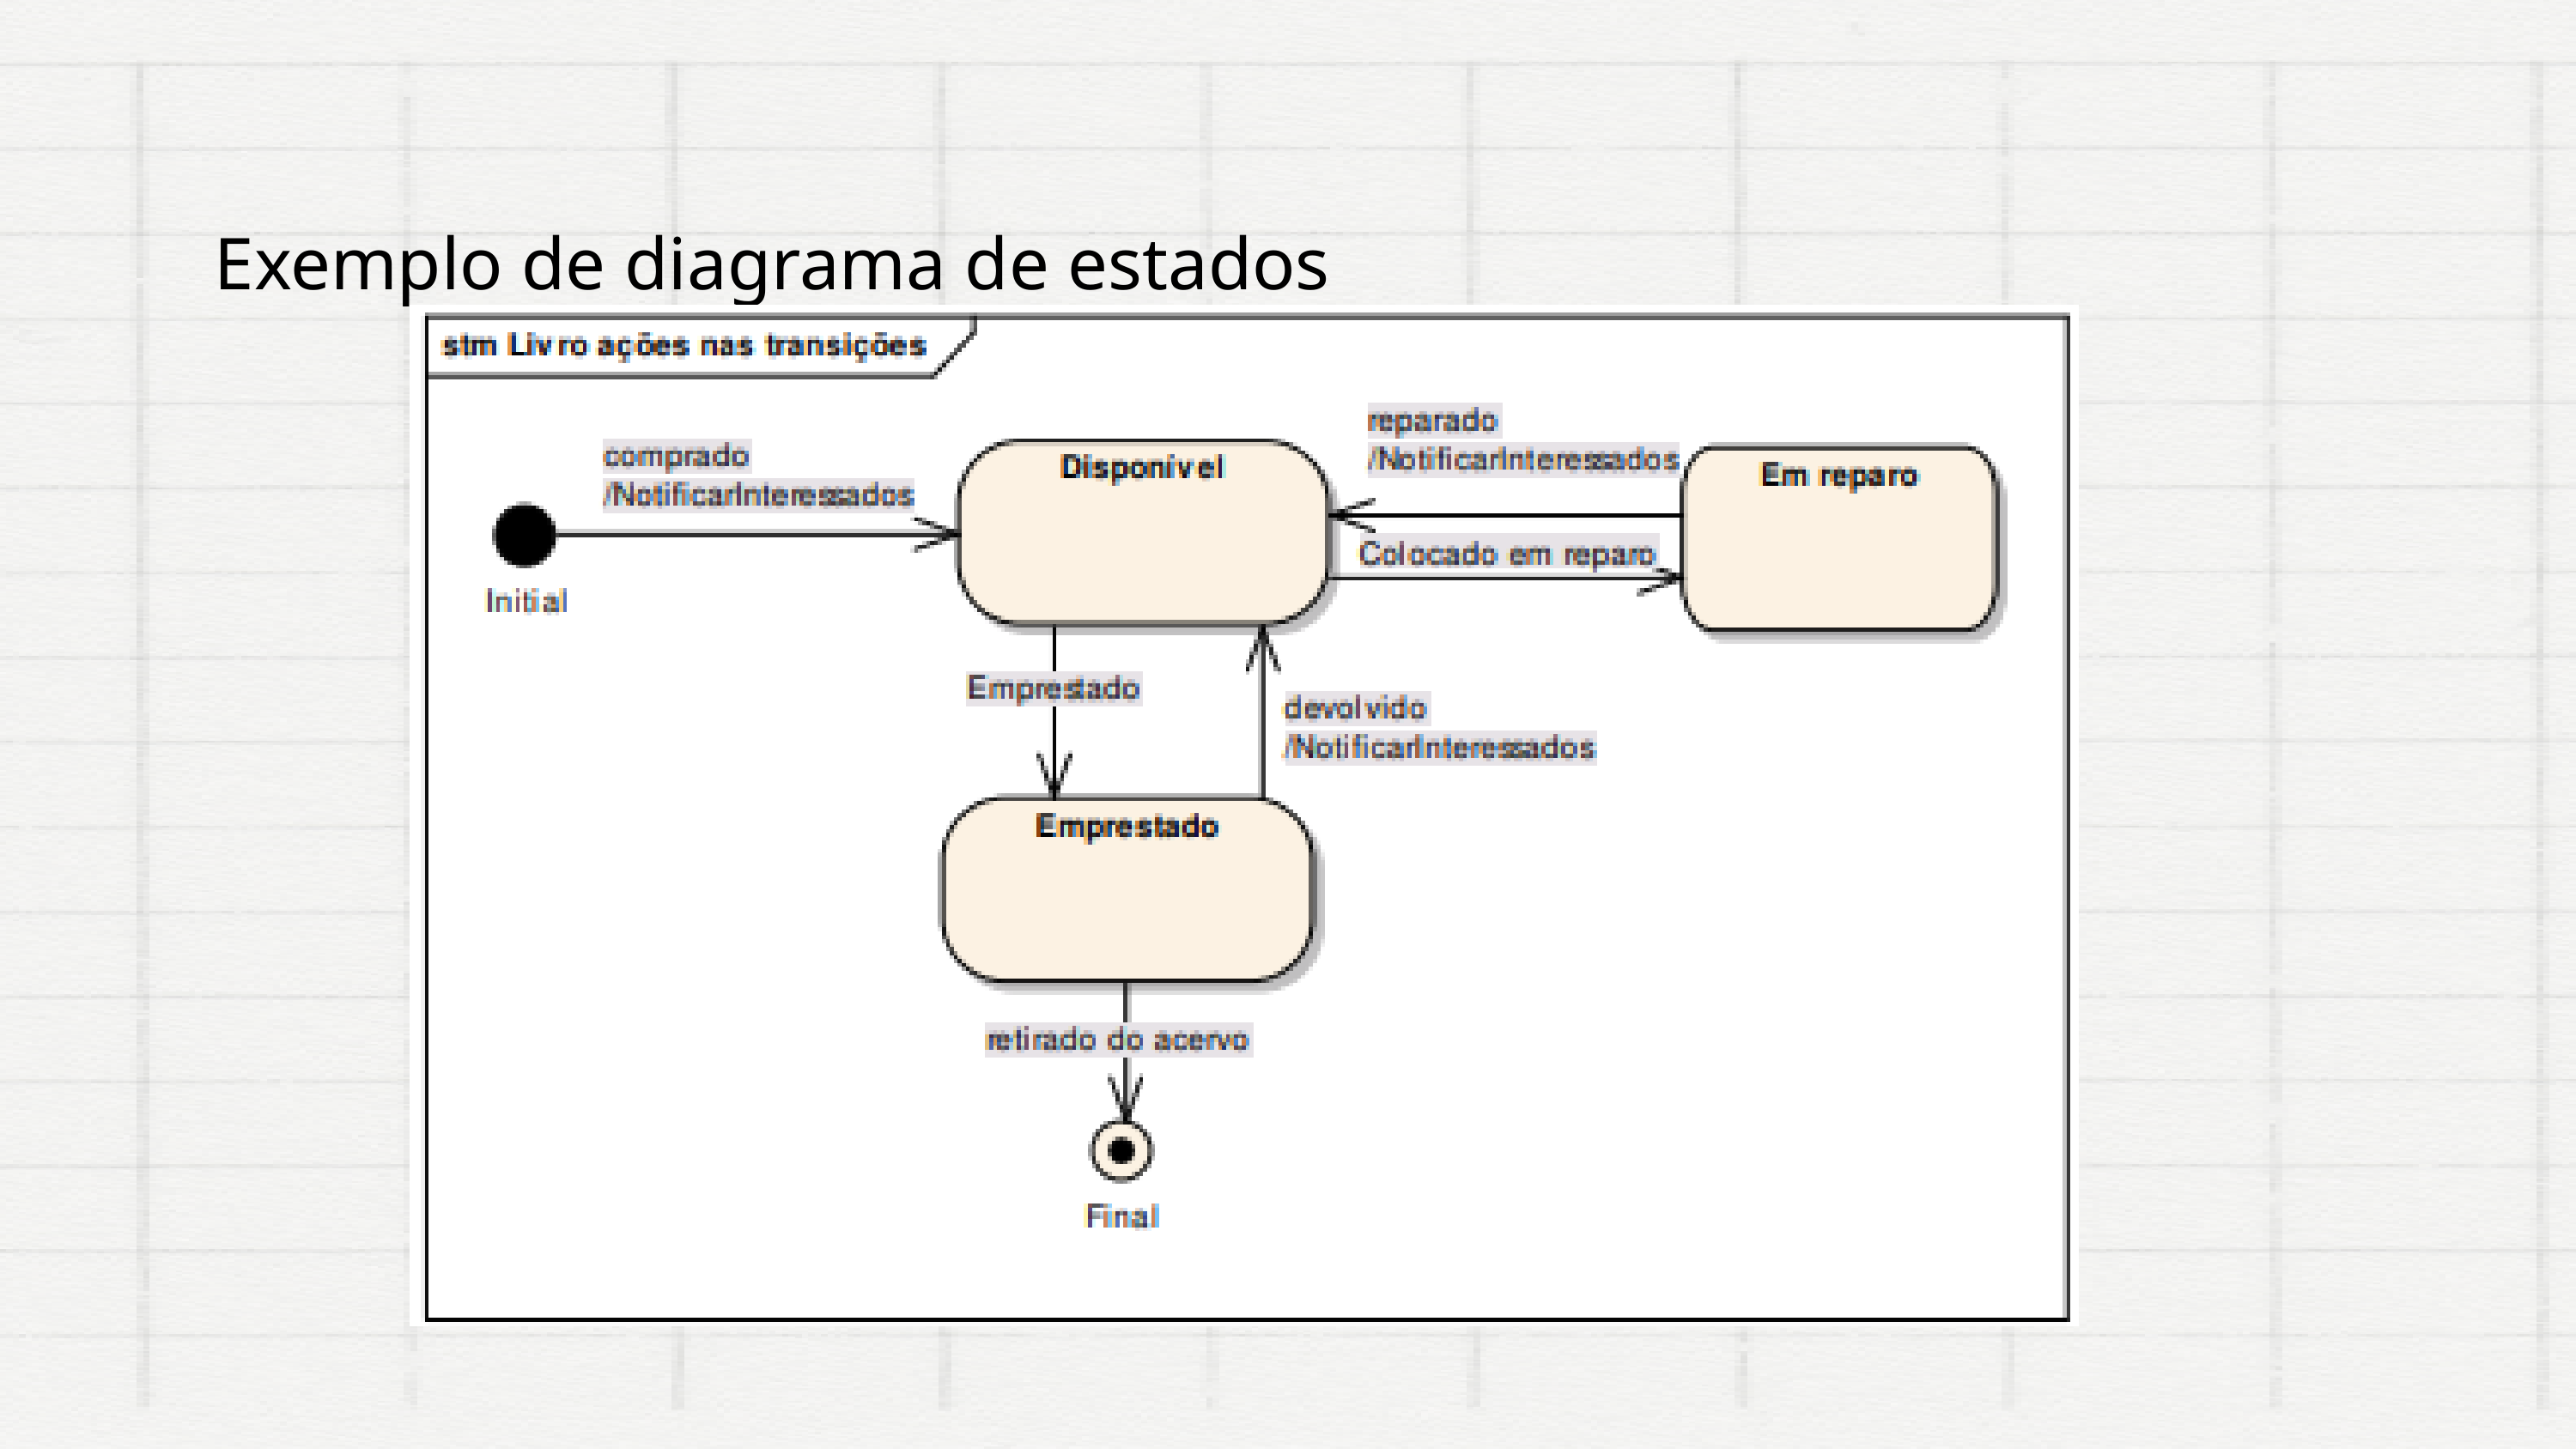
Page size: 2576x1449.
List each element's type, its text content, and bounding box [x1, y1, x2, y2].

picture [410, 305, 2079, 1327]
text_box Exemplo de diagrama de estados [214, 148, 1581, 305]
text_box [0, 0, 2576, 1449]
